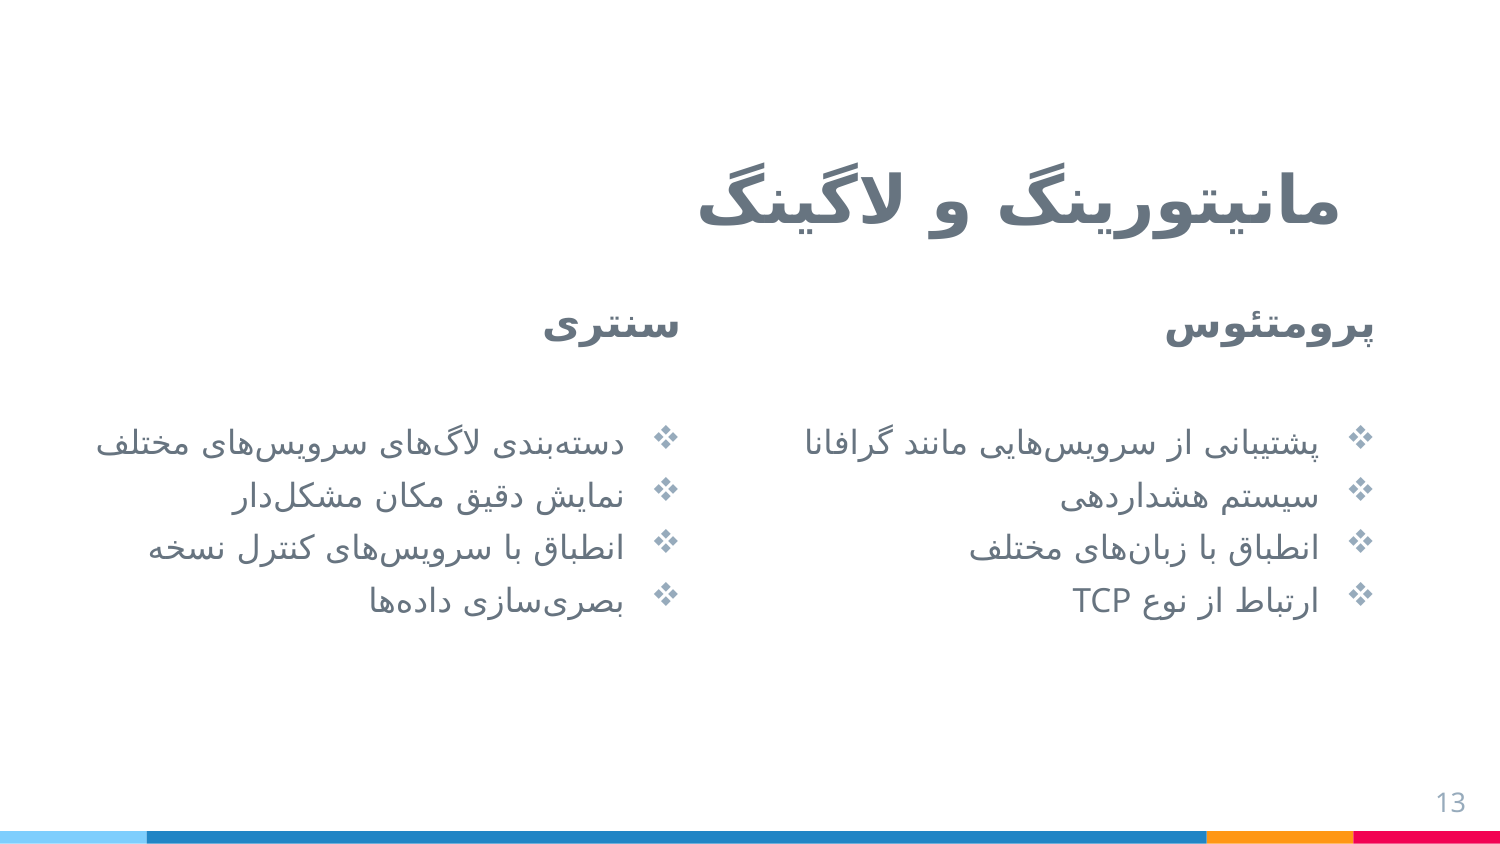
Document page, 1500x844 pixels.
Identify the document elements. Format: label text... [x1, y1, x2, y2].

slide_number 13 [1391, 770, 1482, 822]
list پرومتئوس پشتیبانی از سرویس‌هایی مانند گرافانا سیستم هشداردهی انطباق با زبان‌های مختلف ارتباط از نوع TCP [788, 281, 1392, 683]
list سنتری دسته‌بندی لاگ‌های سرویس‌های مختلف نمایش دقیق مکان مشکل‌دار انطباق با سرویس‌های کنترل نسخه بصری‌سازی داده‌ها [44, 281, 697, 712]
title مانیتورینگ و لاگینگ [297, 111, 1358, 252]
